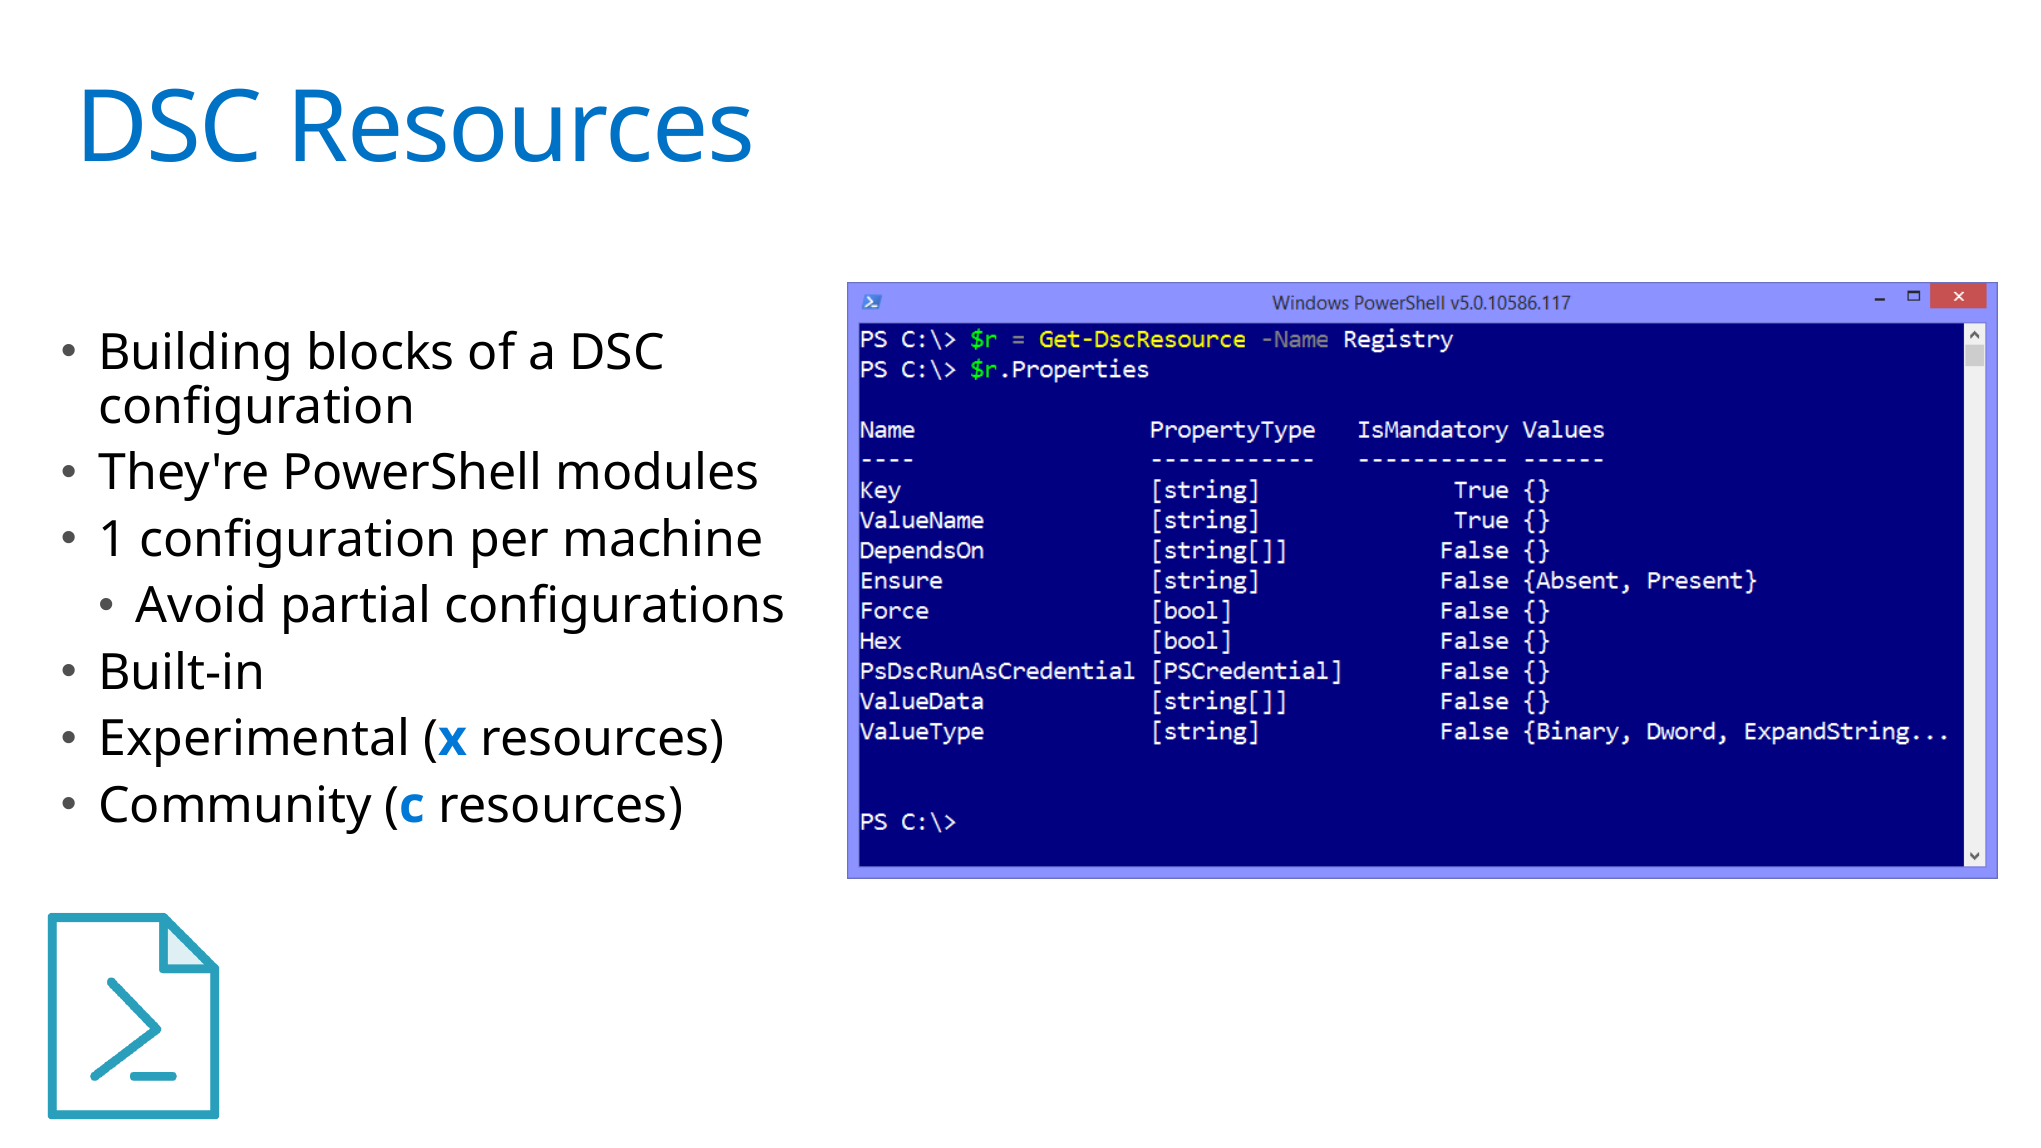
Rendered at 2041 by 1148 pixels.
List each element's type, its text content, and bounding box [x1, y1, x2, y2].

picture [41, 907, 225, 1126]
title DSC Resources [60, 60, 1980, 210]
picture [846, 282, 1999, 880]
list Building blocks of a DSC configuration They're PowerShell modules 1 configuration per machine Avoid partial configurations Built-in Experimental (x resources) Community (c resources) [45, 311, 942, 999]
